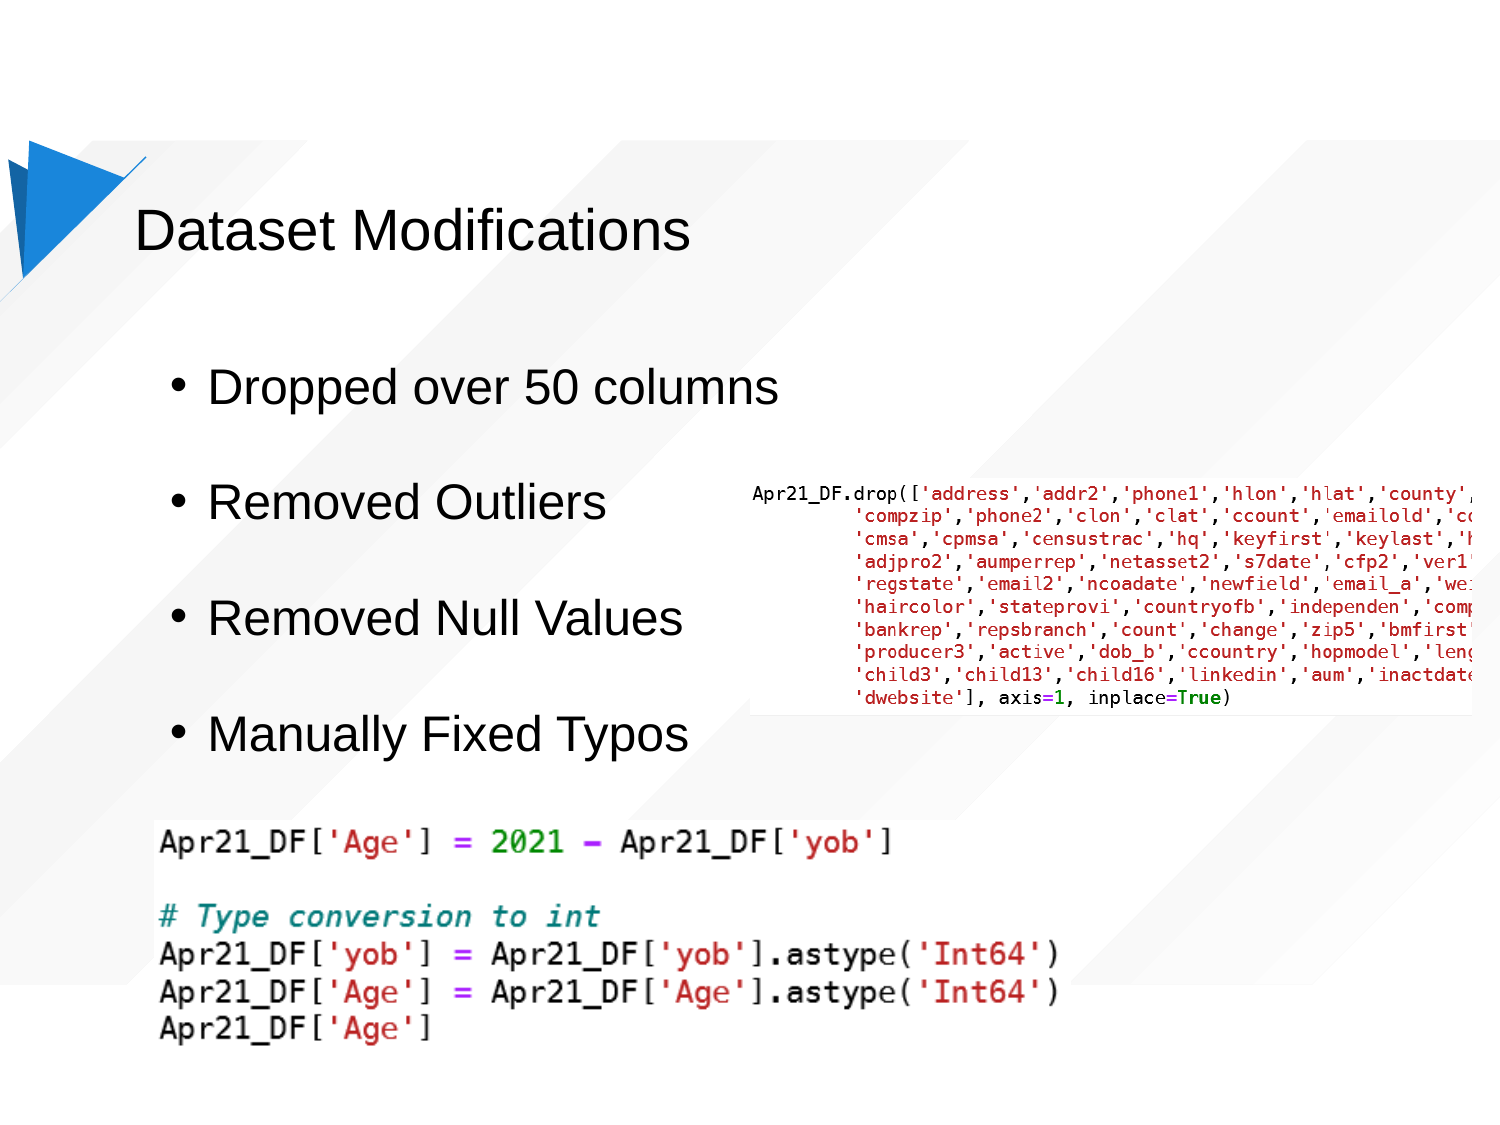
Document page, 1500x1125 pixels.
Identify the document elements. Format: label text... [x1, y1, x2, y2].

picture [154, 820, 1071, 1059]
picture [749, 478, 1472, 716]
title Dataset Modifications [119, 185, 1413, 278]
list Dropped over 50 columns Removed Outliers Removed Null Values Manually Fixed Typos [154, 329, 1397, 865]
